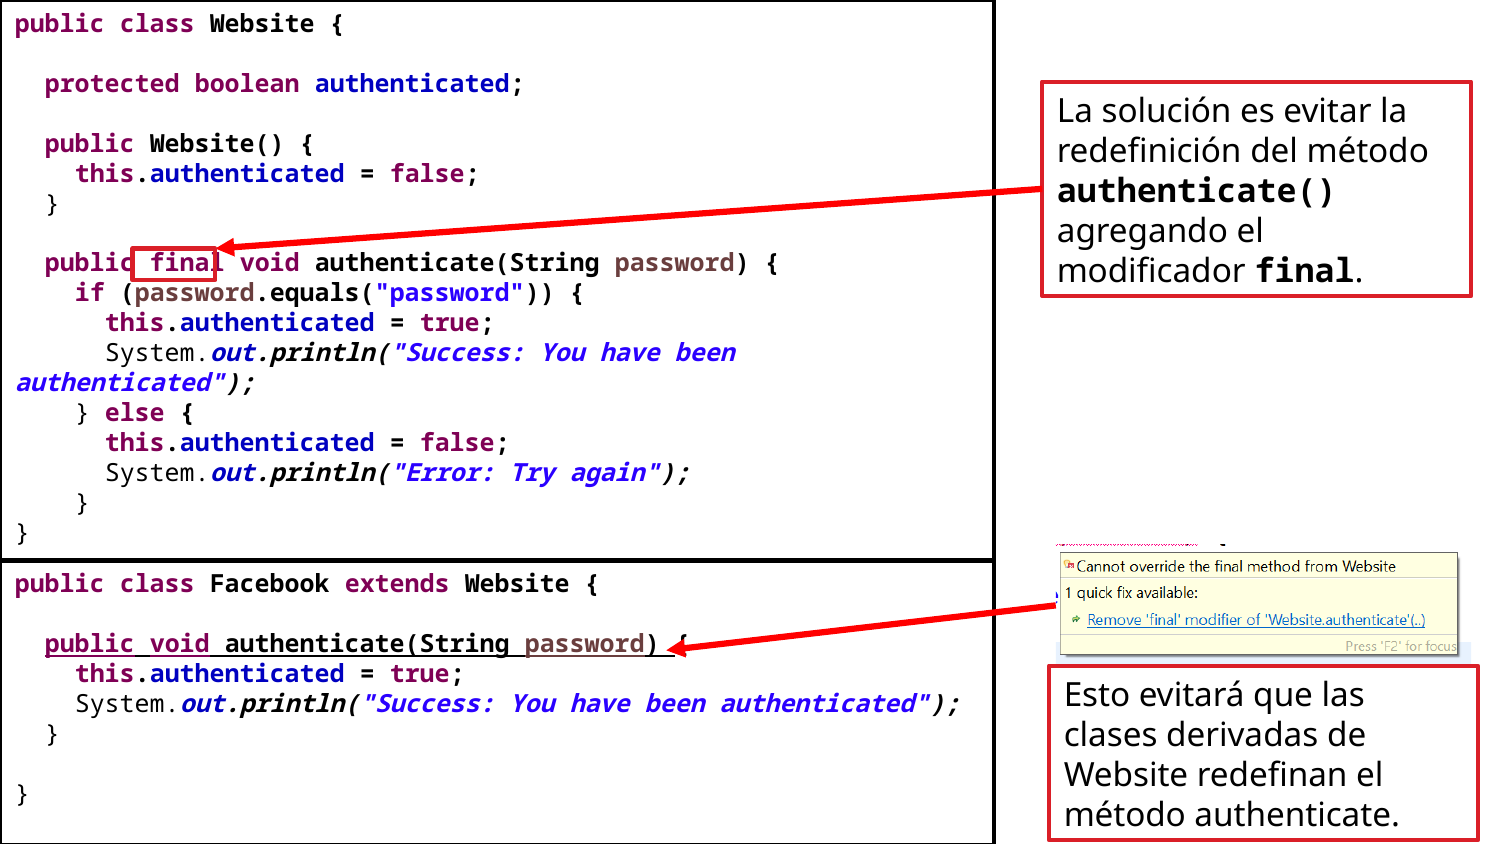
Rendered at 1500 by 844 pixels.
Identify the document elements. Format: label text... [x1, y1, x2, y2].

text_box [215, 190, 1043, 249]
text_box La solución es evitar la redefinición del método authenticate() agregando el modificador final. [1040, 80, 1473, 298]
picture [1055, 544, 1472, 667]
text_box public class Website { protected boolean authenticated; public Website() { this.authenticated = false; } public final void authenticate(String password) { if (password.equals("password")) { this.authenticated = true; System.out.println("Success: You have been authenticated"); } else { this.authenticated = false; System.out.println("Error: Try again"); } } [0, 0, 996, 558]
text_box [130, 246, 217, 282]
text_box Esto evitará que las clases derivadas de Website redefinan el método authenticate. [1047, 664, 1480, 842]
text_box public class Facebook extends Website { public void authenticate(String password) { this.authenticated = true; System.out.println("Success: You have been authenticated"); } } [0, 558, 996, 844]
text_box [665, 605, 1056, 651]
